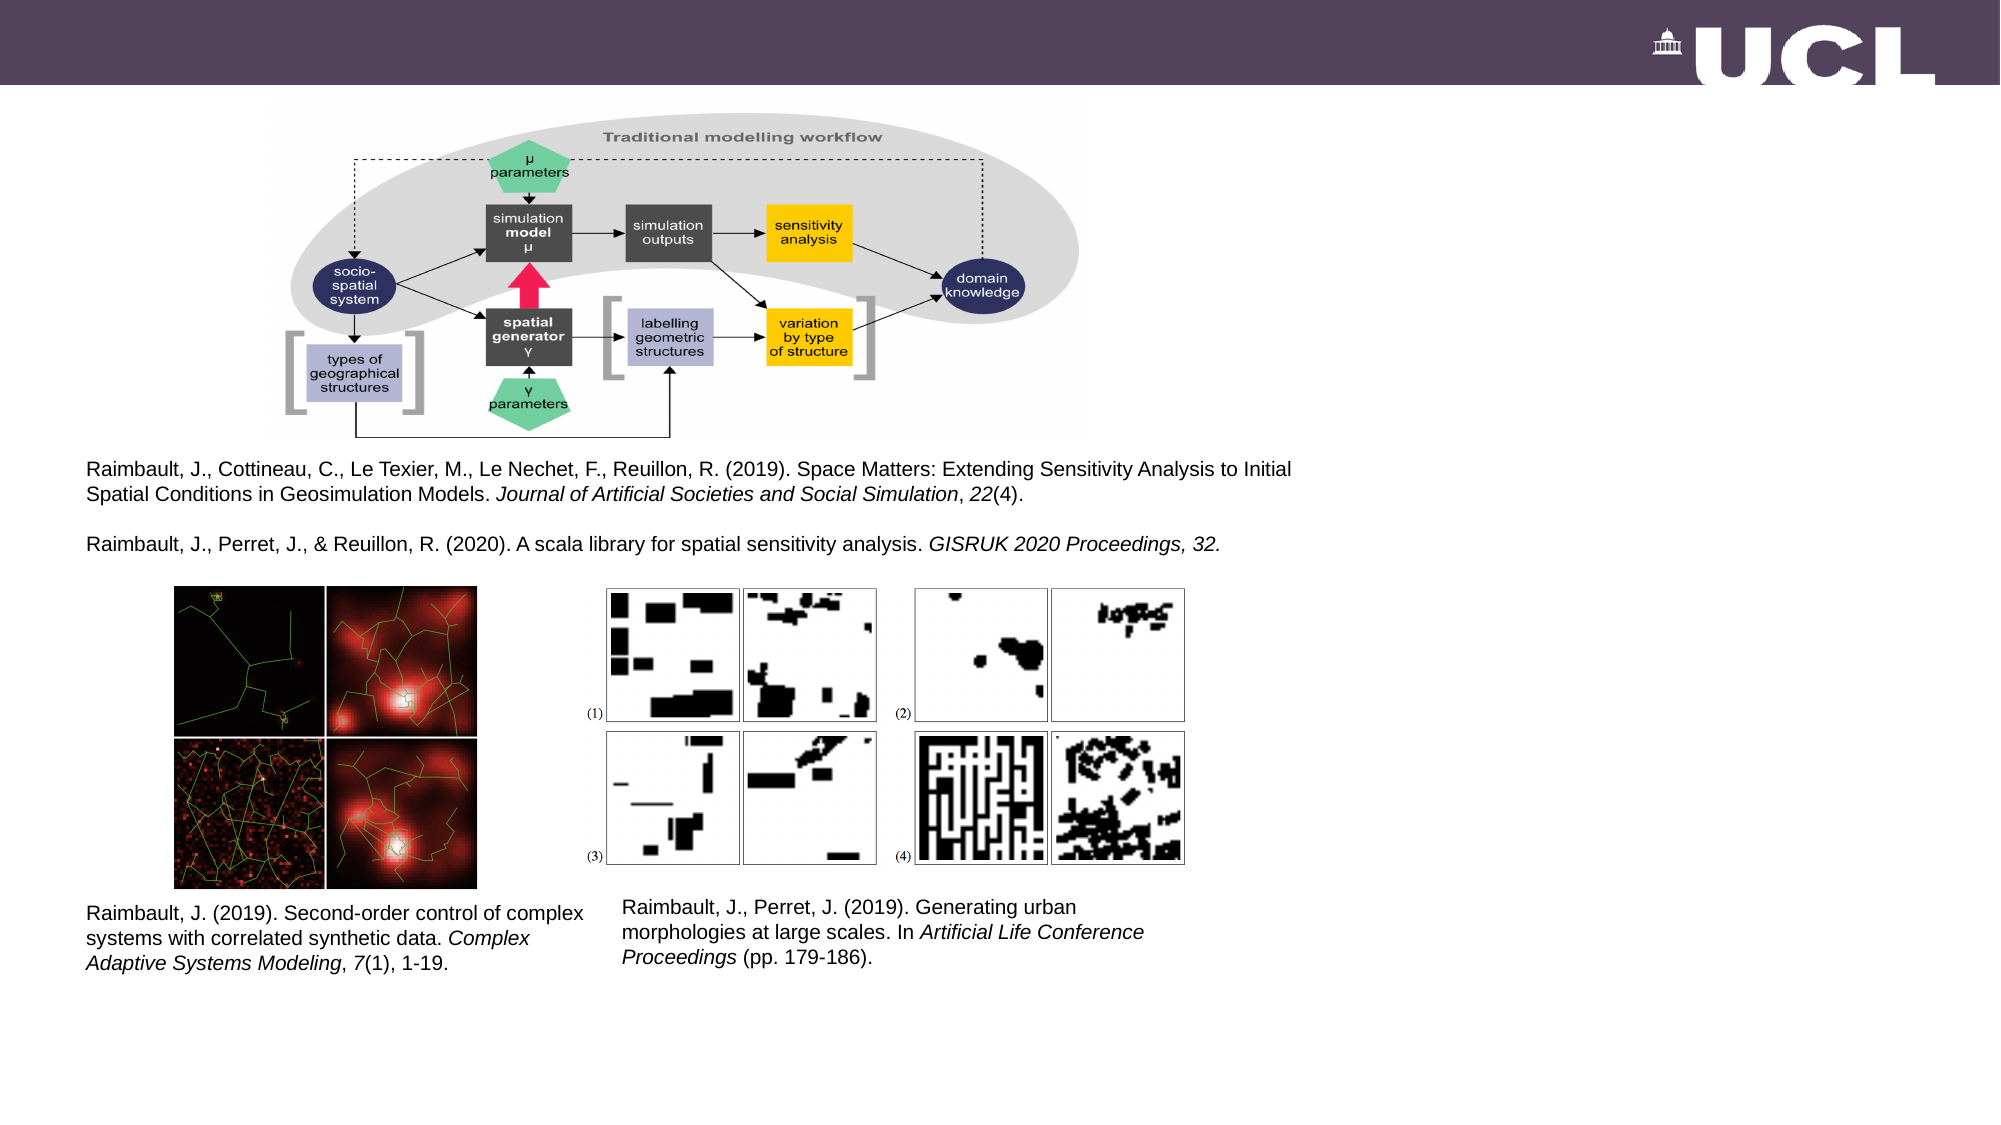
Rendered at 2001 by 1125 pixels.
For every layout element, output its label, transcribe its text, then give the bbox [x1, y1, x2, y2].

text_box Raimbault, J., Perret, J., & Reuillon, R. (2020). A scala library for spatial sensitivity analysis. GISRUK 2020 Proceedings, 32. [71, 522, 1285, 563]
picture [579, 585, 1196, 869]
picture [0, 0, 2000, 85]
picture [264, 94, 1091, 446]
text_box Raimbault, J. (2019). Second-order control of complex systems with correlated synthetic data. Complex Adaptive Systems Modeling, 7(1), 1-19. [71, 892, 608, 983]
picture [173, 585, 478, 890]
text_box Raimbault, J., Cottineau, C., Le Texier, M., Le Nechet, F., Reuillon, R. (2019). Space Matters: Extending Sensitivity Analysis to Initial Spatial Conditions in Geosimulation Models. Journal of Artificial Societies and Social Simulation, 22(4). [71, 448, 1327, 514]
text_box Raimbault, J., Perret, J. (2019). Generating urban morphologies at large scales. In Artificial Life Conference Proceedings (pp. 179-186). [607, 885, 1196, 976]
